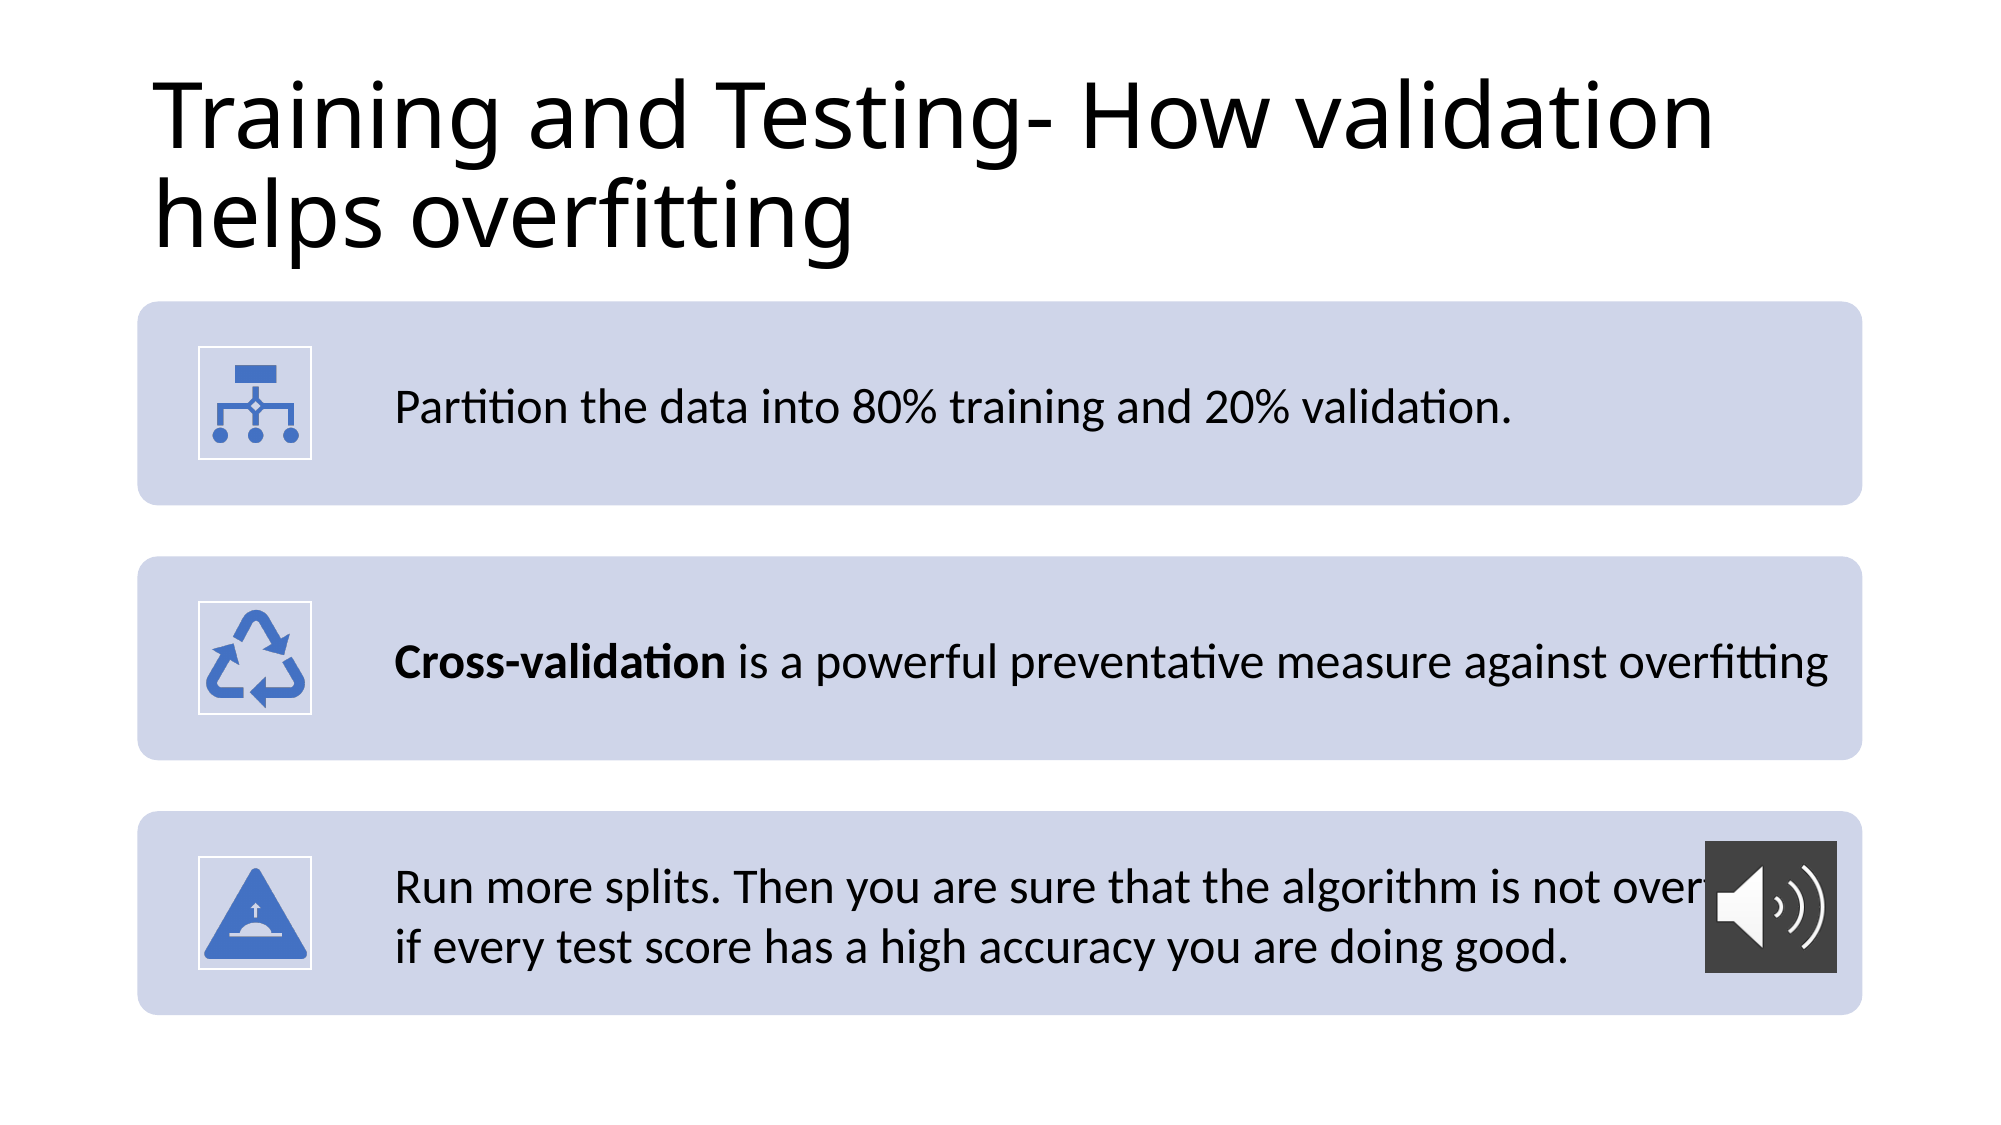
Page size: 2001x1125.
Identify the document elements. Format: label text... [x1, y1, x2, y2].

picture [1704, 840, 1838, 974]
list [137, 301, 1863, 1016]
title Training and Testing- How validation helps overfitting [137, 59, 1863, 278]
